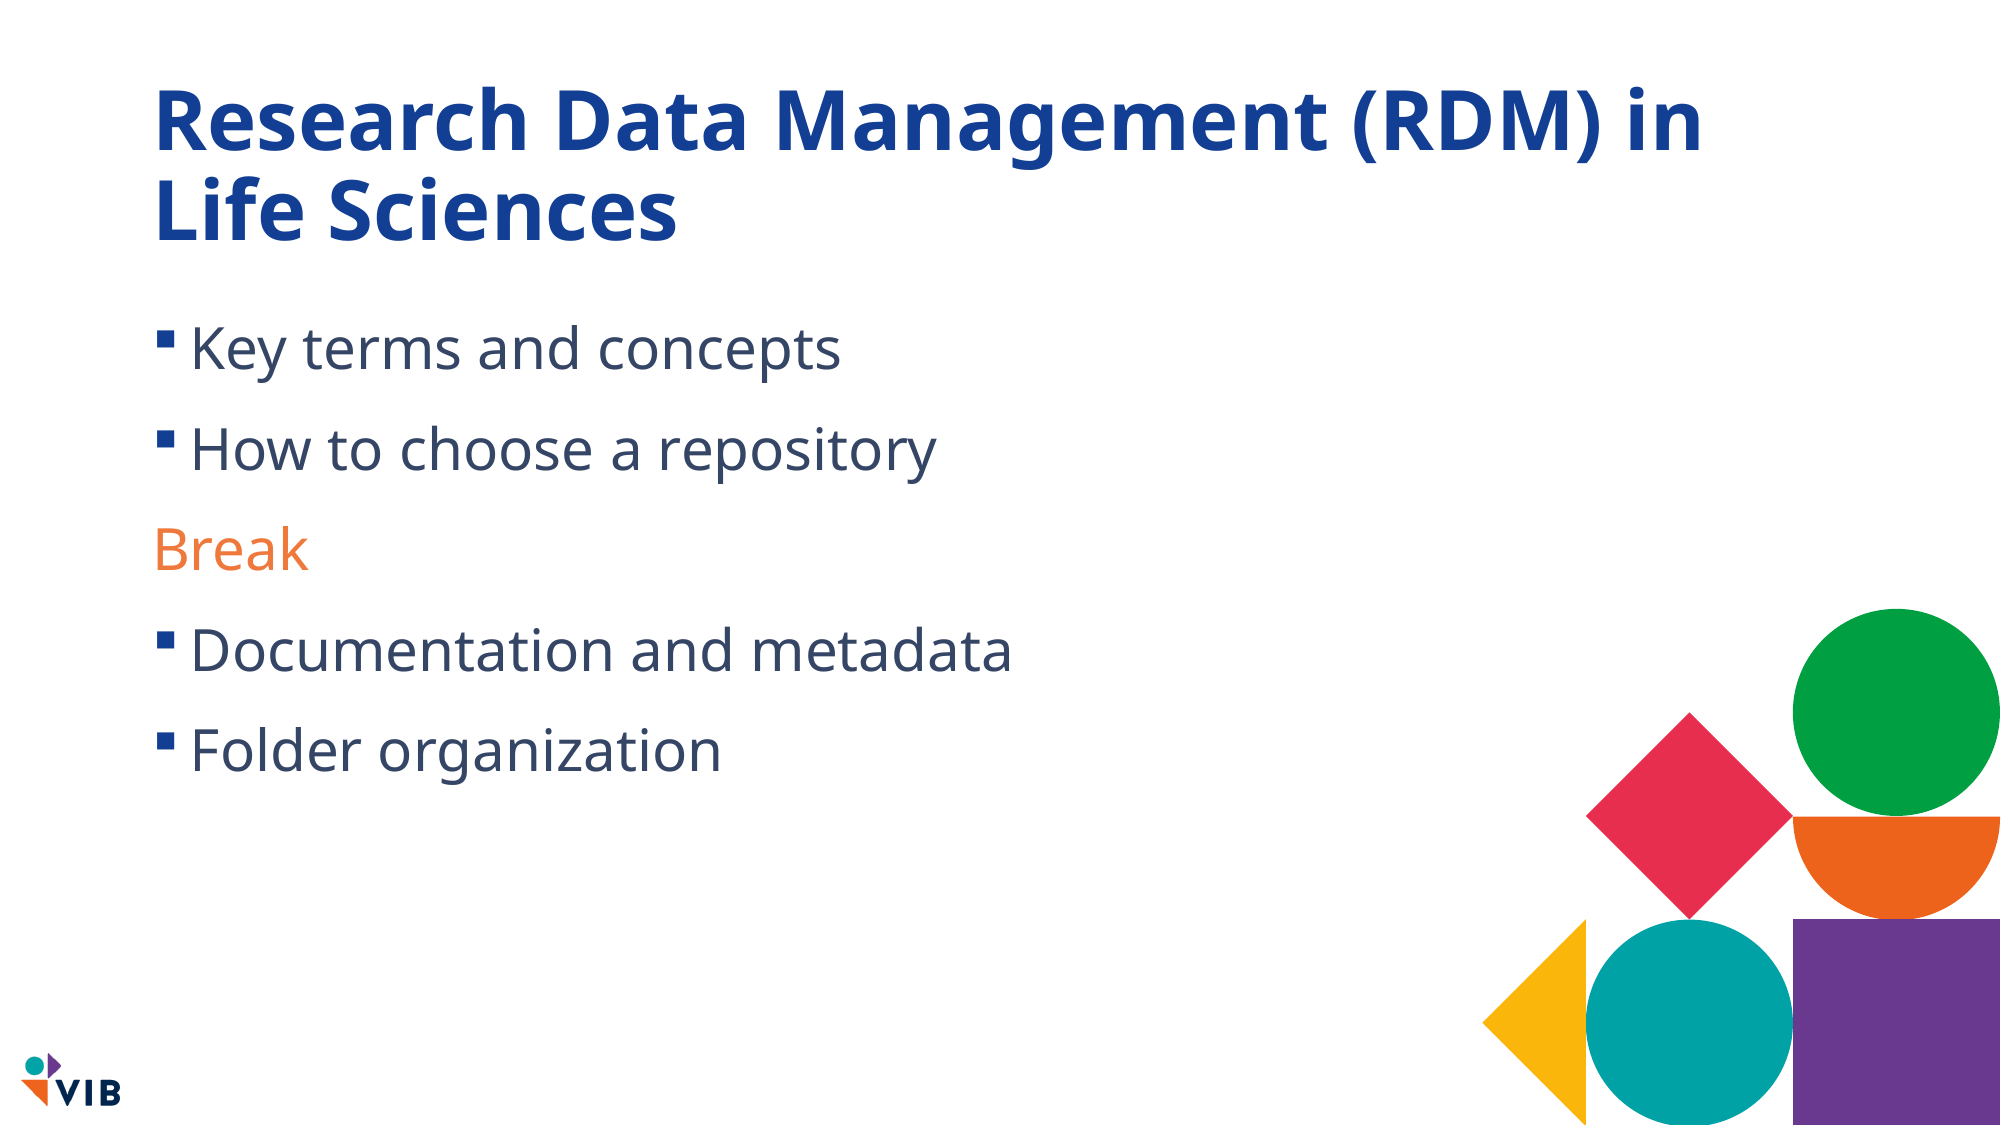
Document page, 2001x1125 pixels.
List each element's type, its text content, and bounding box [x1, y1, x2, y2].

list Key terms and concepts How to choose a repository Break Documentation and metadata Folder organization [137, 294, 1863, 1066]
title Research Data Management (RDM) in Life Sciences [137, 59, 1863, 278]
picture [21, 1053, 120, 1106]
